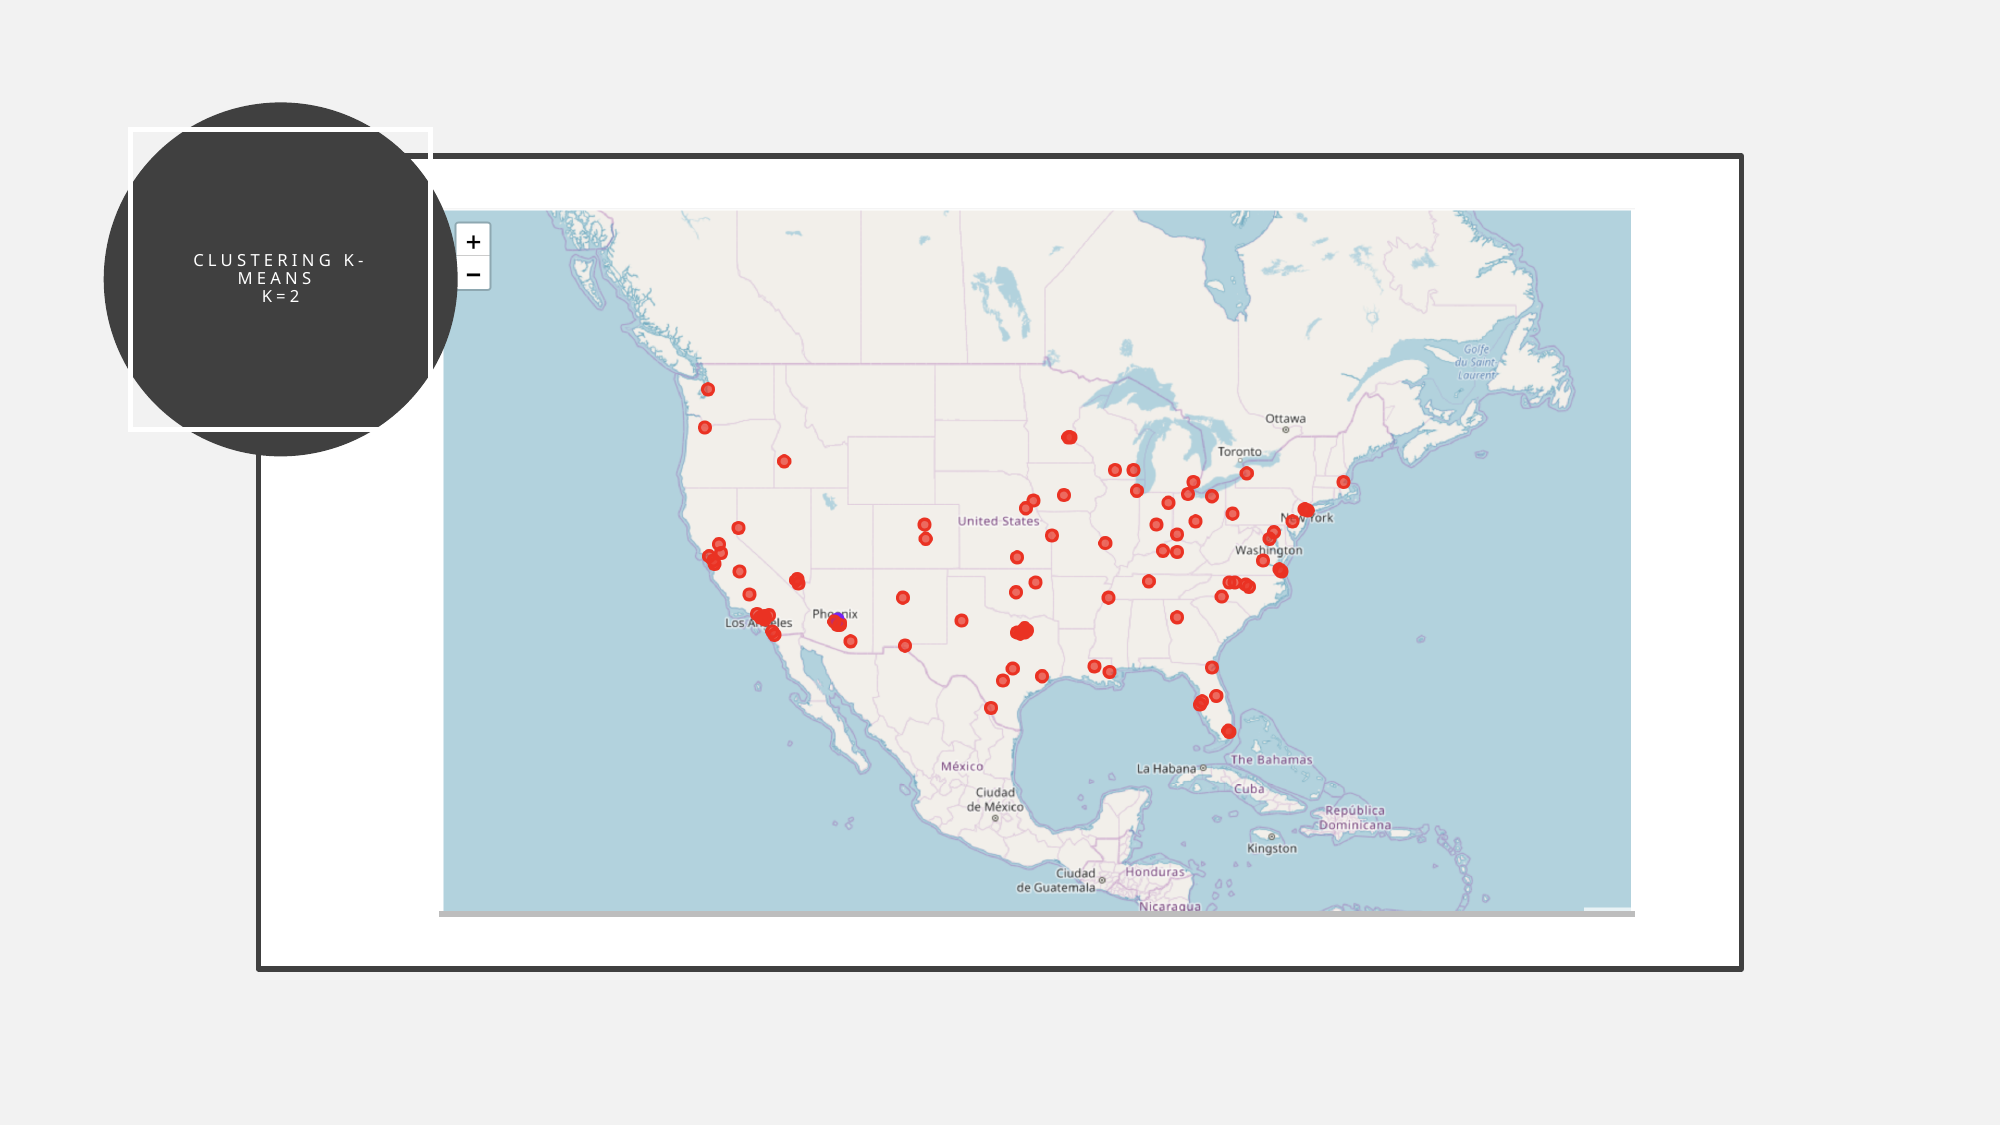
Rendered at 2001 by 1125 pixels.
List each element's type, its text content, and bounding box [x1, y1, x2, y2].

text_box [102, 187, 128, 371]
text_box [189, 432, 373, 458]
title Clustering K-means k=2 [128, 127, 433, 432]
text_box [257, 155, 1742, 970]
text_box [188, 101, 373, 127]
text_box [433, 187, 444, 372]
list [439, 208, 1635, 917]
